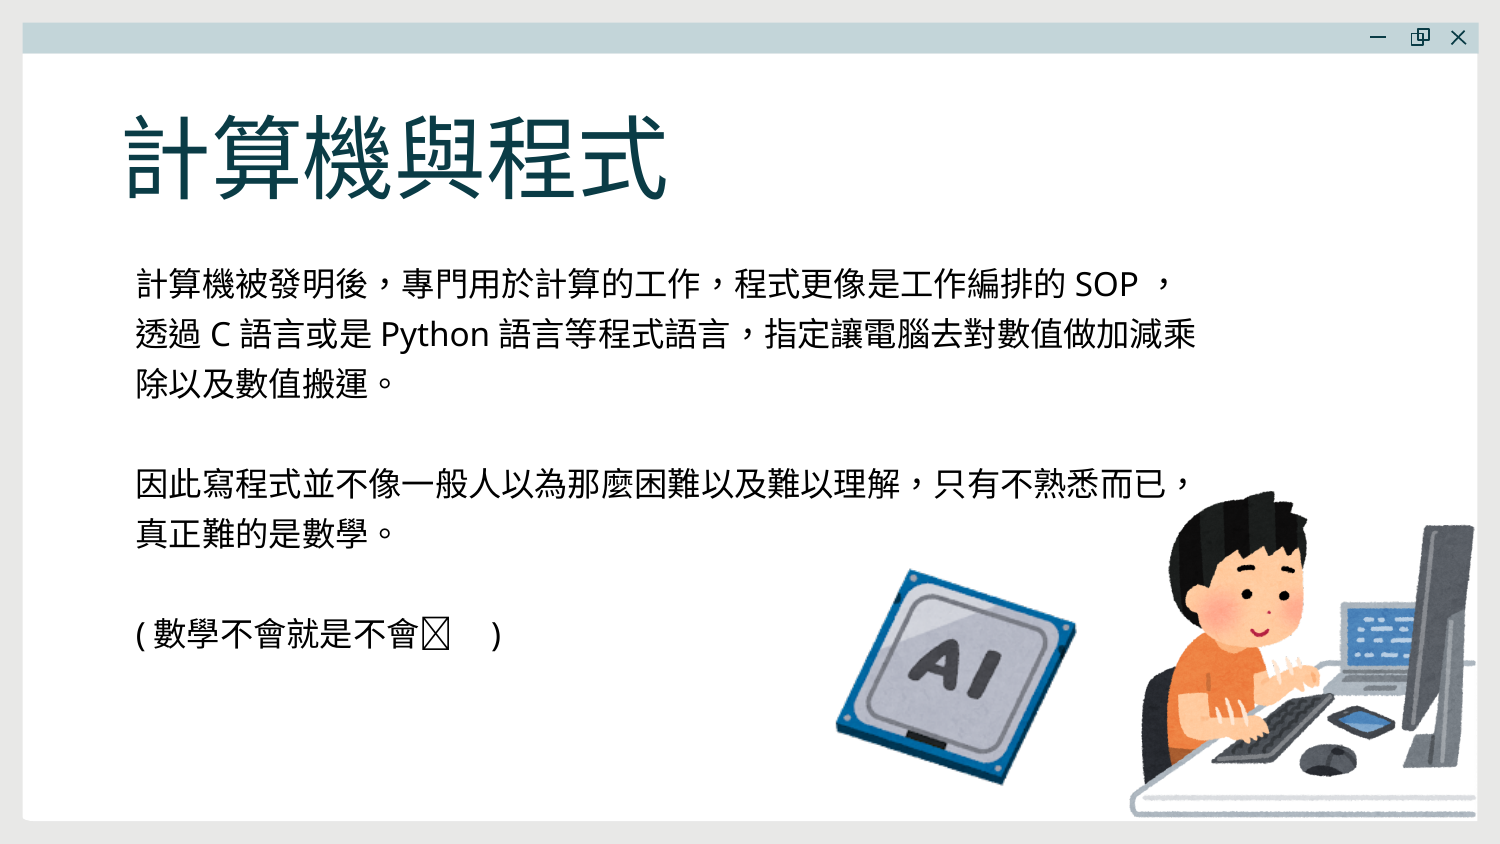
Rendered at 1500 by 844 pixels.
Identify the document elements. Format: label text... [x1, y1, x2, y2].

text_box 計算機與程式 [104, 93, 685, 218]
text_box 計算機被發明後，專門用於計算的工作，程式更像是工作編排的SOP， 透過C語言或是Python語言等程式語言，指定讓電腦去對數值做加減乘除以及數值搬運。 因此寫程式並不像一般人以為那麼困難以及難以理解，只有不熟悉而已，真正難的是數學。 (數學不會就是不會🤣 ) [121, 245, 1240, 661]
picture [826, 547, 1090, 812]
picture [1111, 455, 1500, 844]
